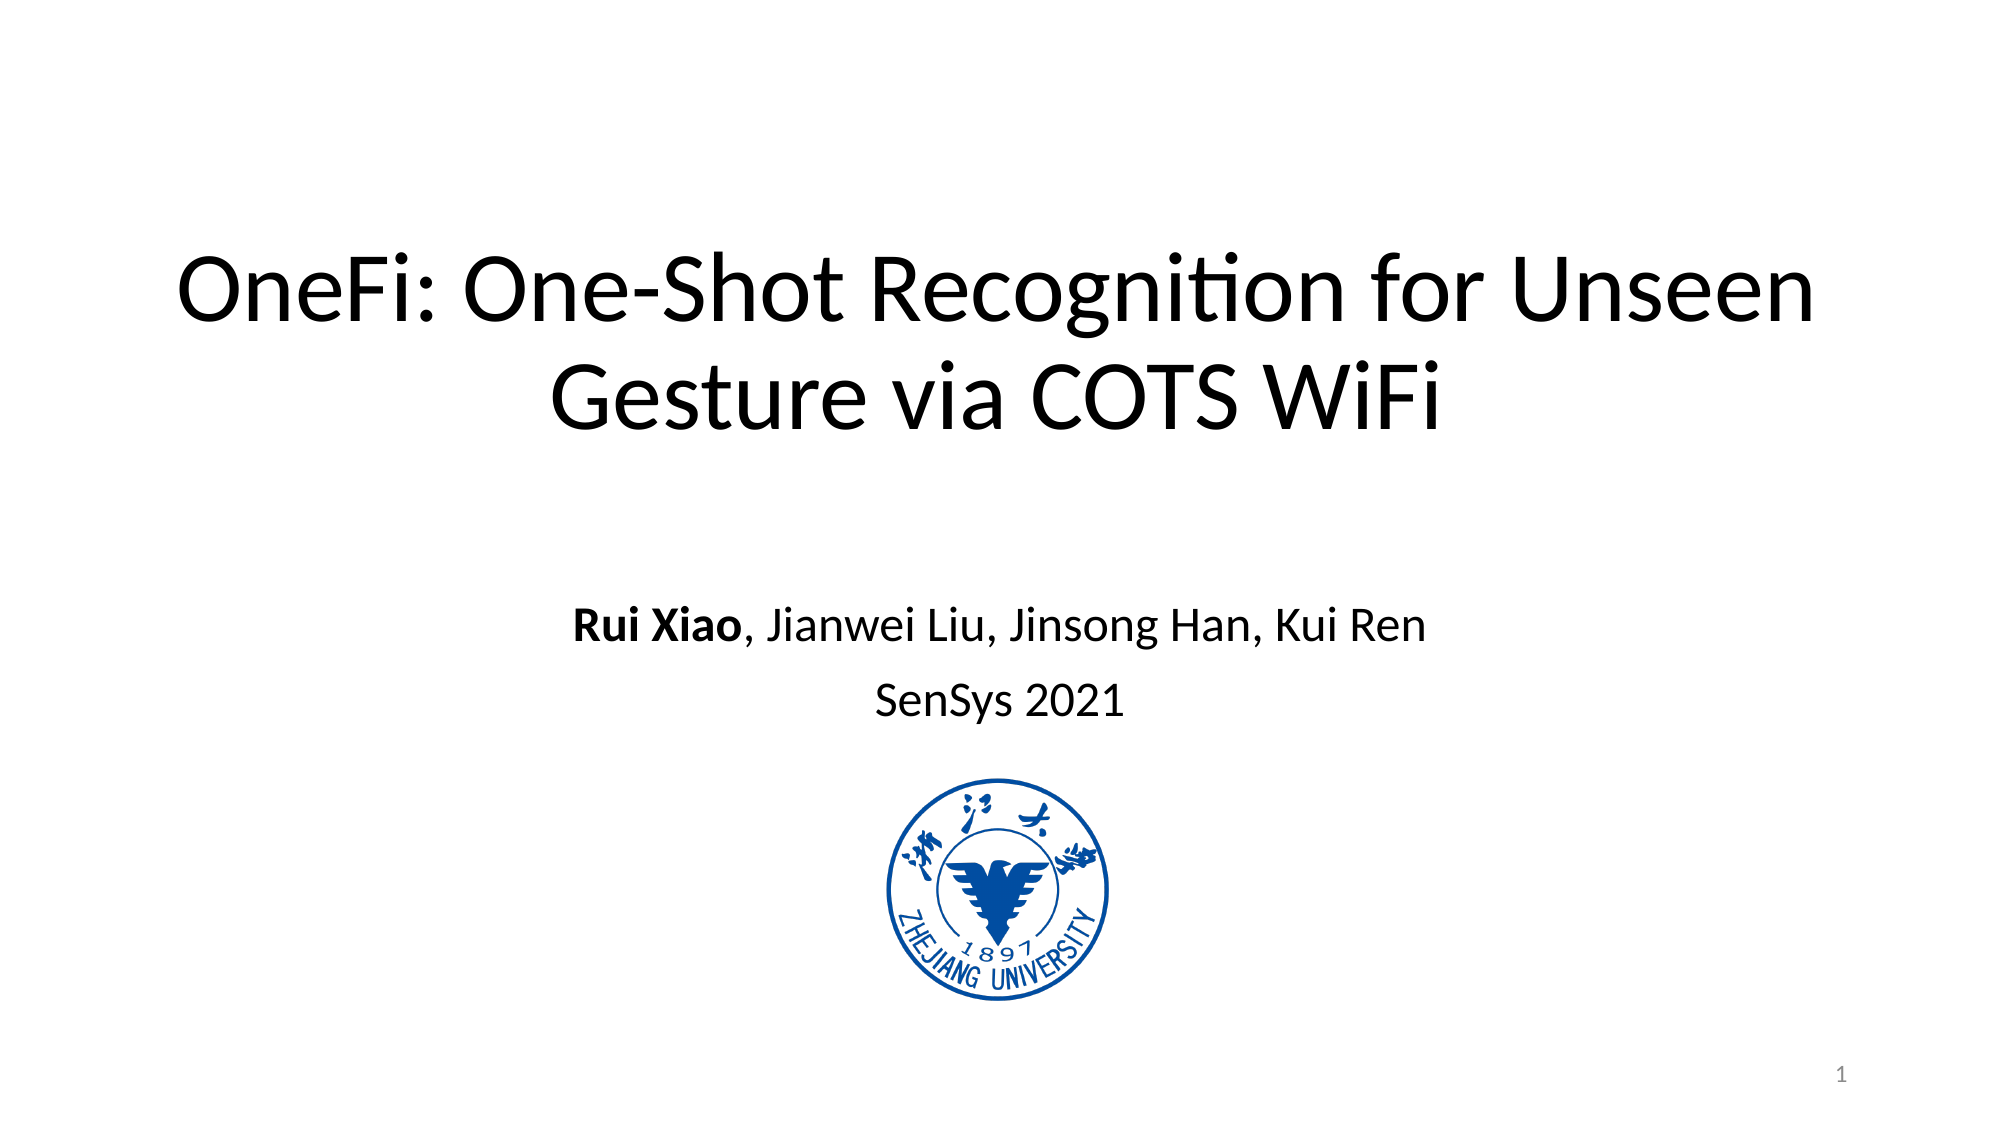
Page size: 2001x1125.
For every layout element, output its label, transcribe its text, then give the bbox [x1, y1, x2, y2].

slide_number 1 [1412, 1042, 1863, 1103]
subtitle Rui Xiao, Jianwei Liu, Jinsong Han, Kui Ren SenSys 2021 [249, 590, 1750, 863]
title OneFi: One-Shot Recognition for Unseen Gesture via COTS WiFi [18, 66, 1976, 459]
picture [872, 764, 1123, 1015]
